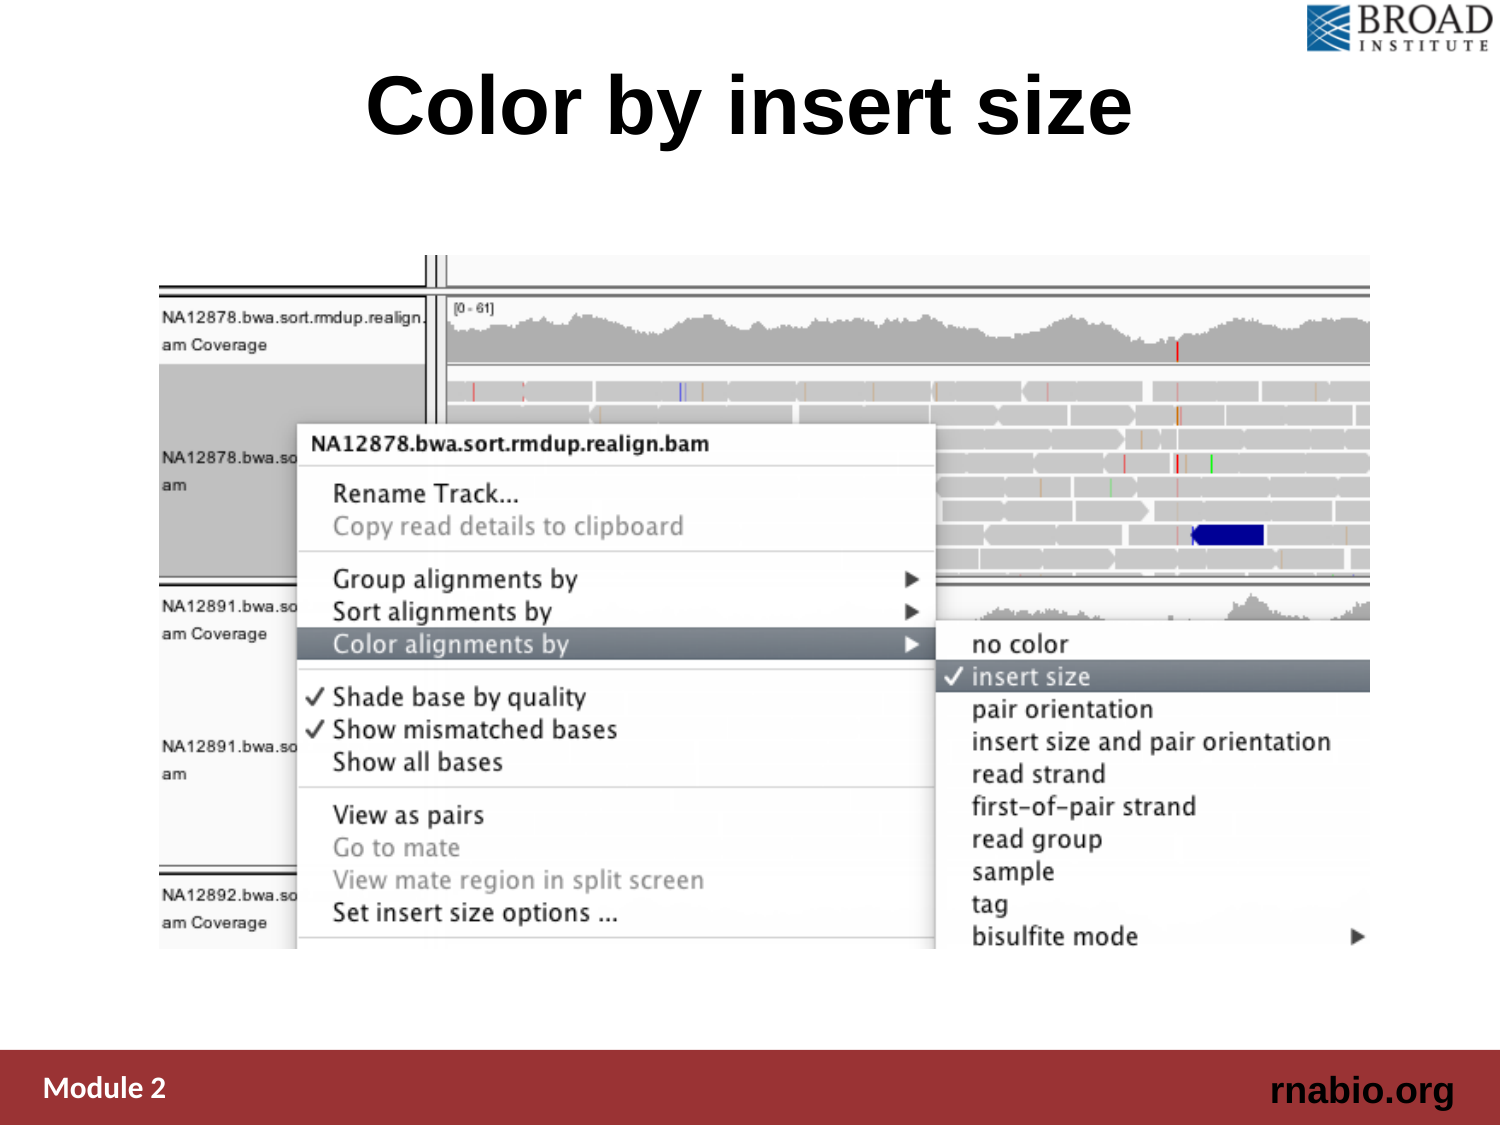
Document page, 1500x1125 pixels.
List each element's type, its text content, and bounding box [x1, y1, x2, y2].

picture [1304, 0, 1497, 58]
picture [159, 255, 1370, 949]
title Color by insert size [24, 7, 1475, 195]
